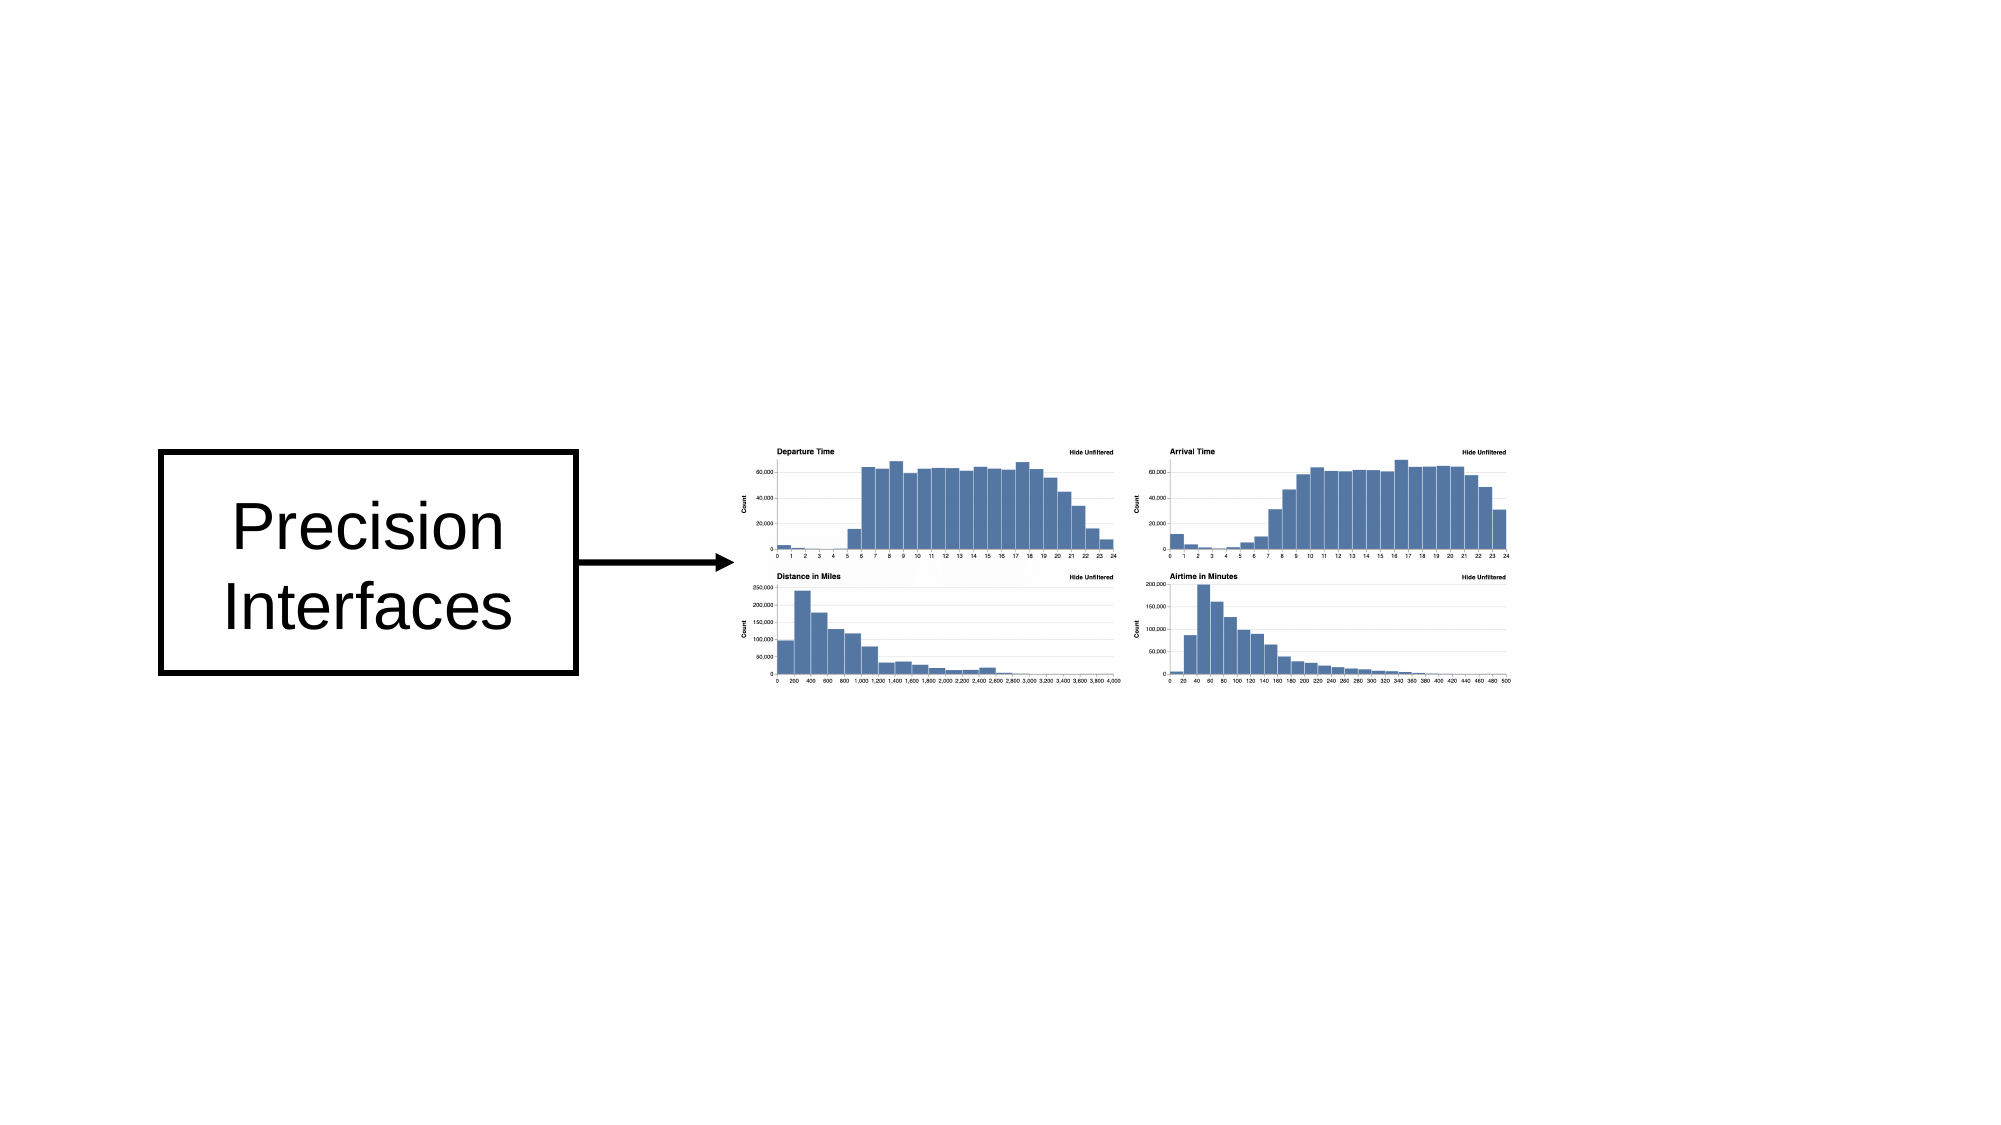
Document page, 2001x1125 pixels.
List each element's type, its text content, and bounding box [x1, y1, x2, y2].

text_box Precision Interfaces [160, 451, 577, 674]
picture [734, 440, 1522, 691]
